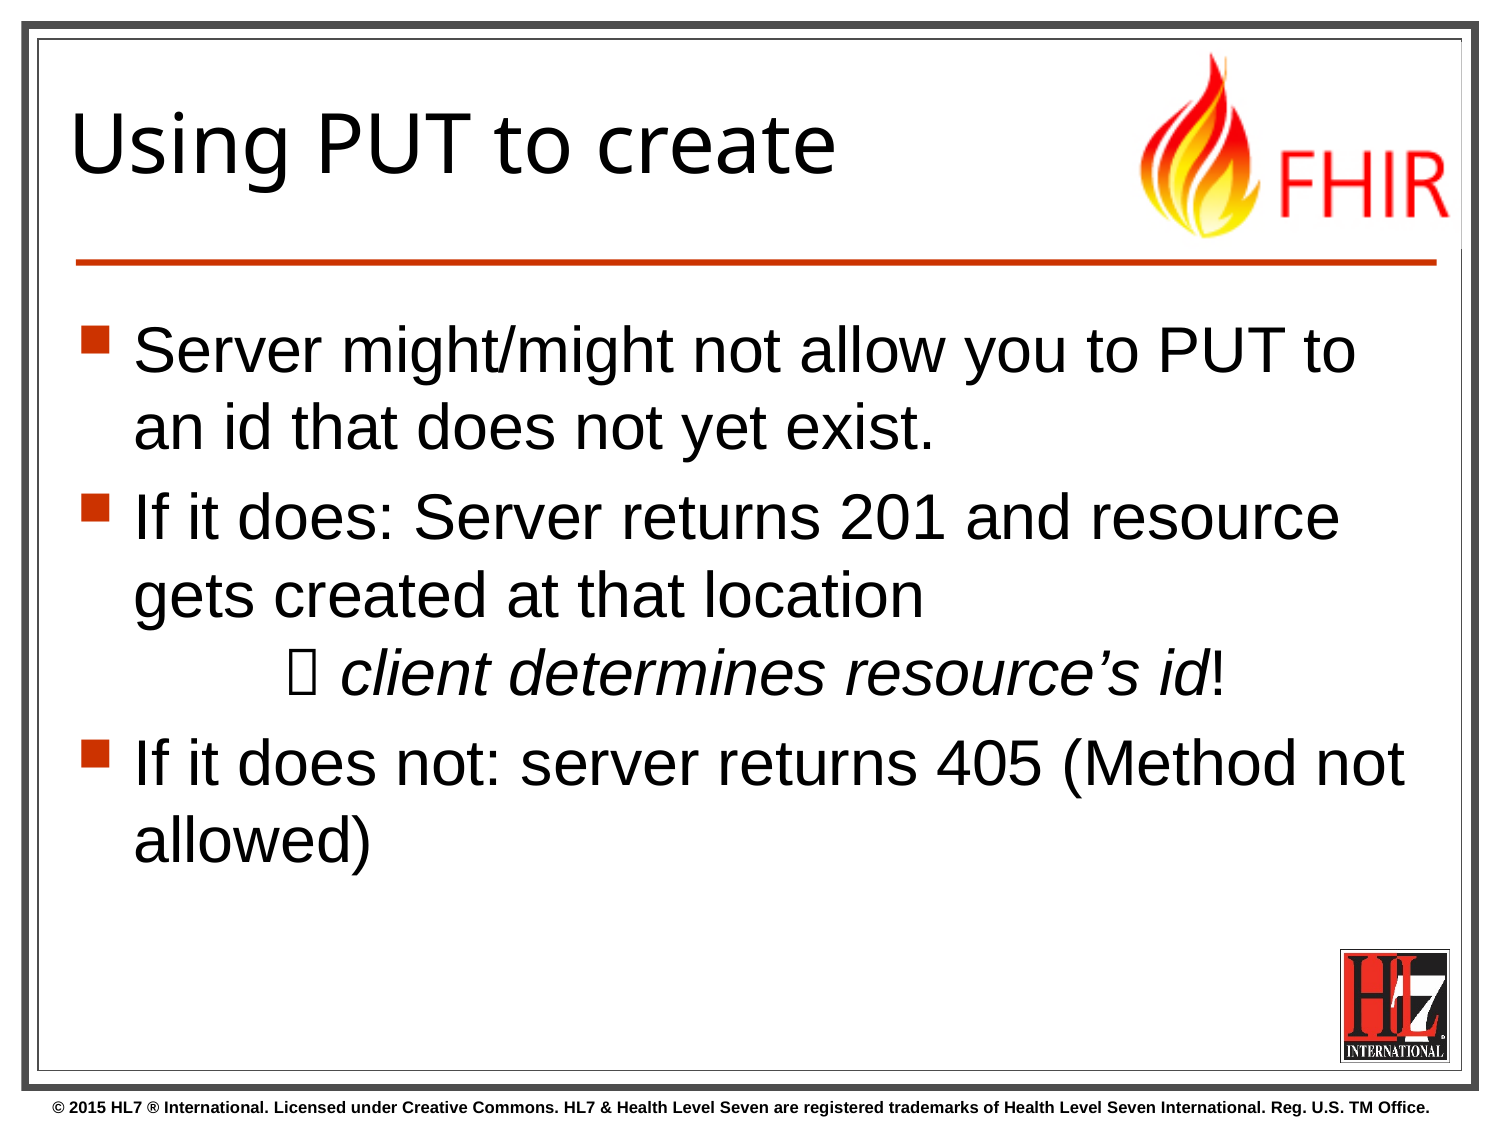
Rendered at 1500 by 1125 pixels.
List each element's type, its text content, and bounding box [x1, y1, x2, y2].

list Server might/might not allow you to PUT to an id that does not yet exist. If it does: Server returns 201 and resource gets created at that location  client determines resource’s id! If it does not: server returns 405 (Method not allowed) [62, 299, 1438, 1035]
title Using PUT to create [53, 54, 1128, 244]
picture [1128, 42, 1462, 249]
picture [1340, 949, 1450, 1063]
